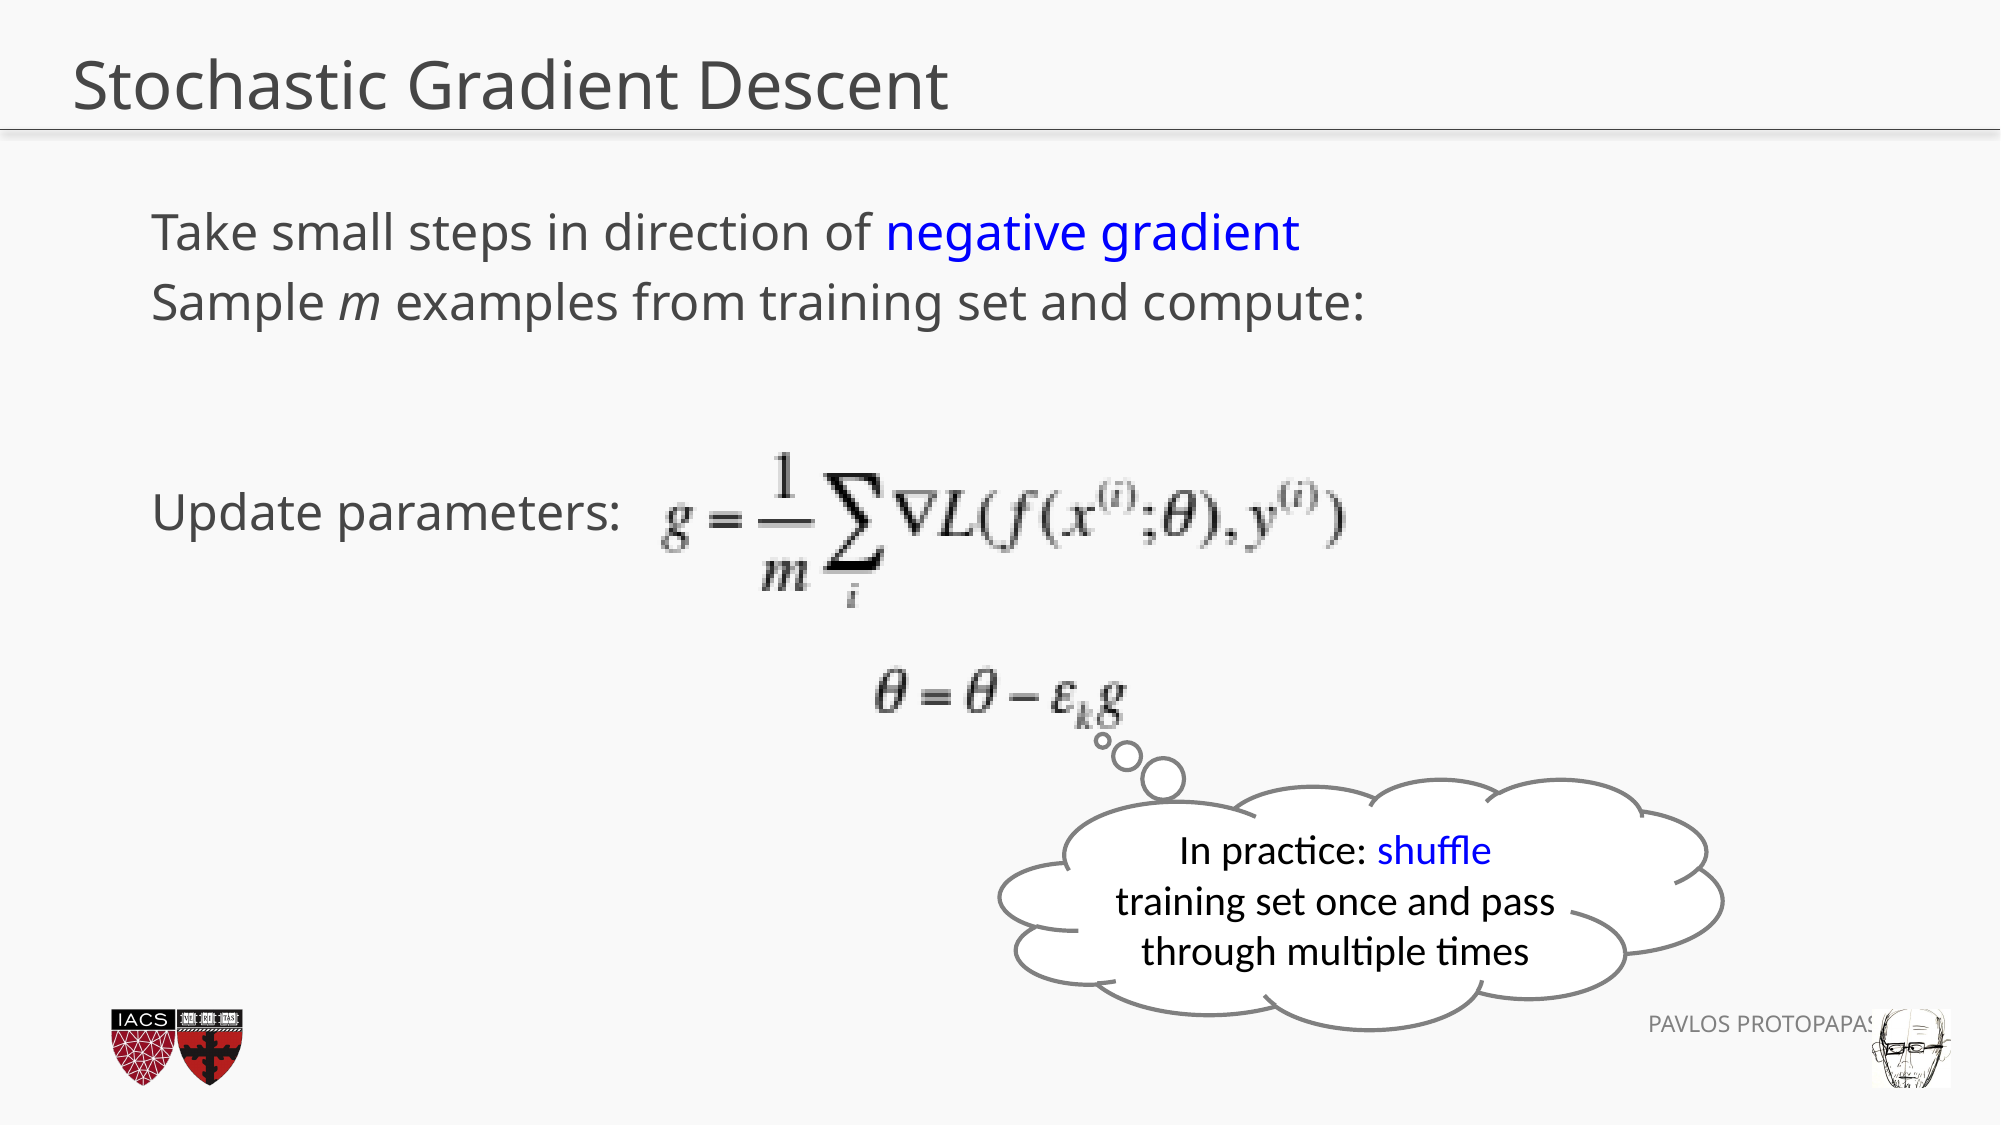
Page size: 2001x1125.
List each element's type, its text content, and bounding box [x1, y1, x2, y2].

list Take small steps in direction of negative gradient Sample m examples from training set and compute: Update parameters: [136, 193, 1831, 540]
title Stochastic Gradient Descent [57, 35, 1943, 162]
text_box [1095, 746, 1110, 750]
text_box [653, 431, 1347, 613]
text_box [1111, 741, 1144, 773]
picture [1872, 1009, 1951, 1088]
text_box In practice: shuffle training set once and pass through multiple times [997, 756, 1725, 1033]
picture [109, 1009, 243, 1086]
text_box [868, 653, 1132, 739]
